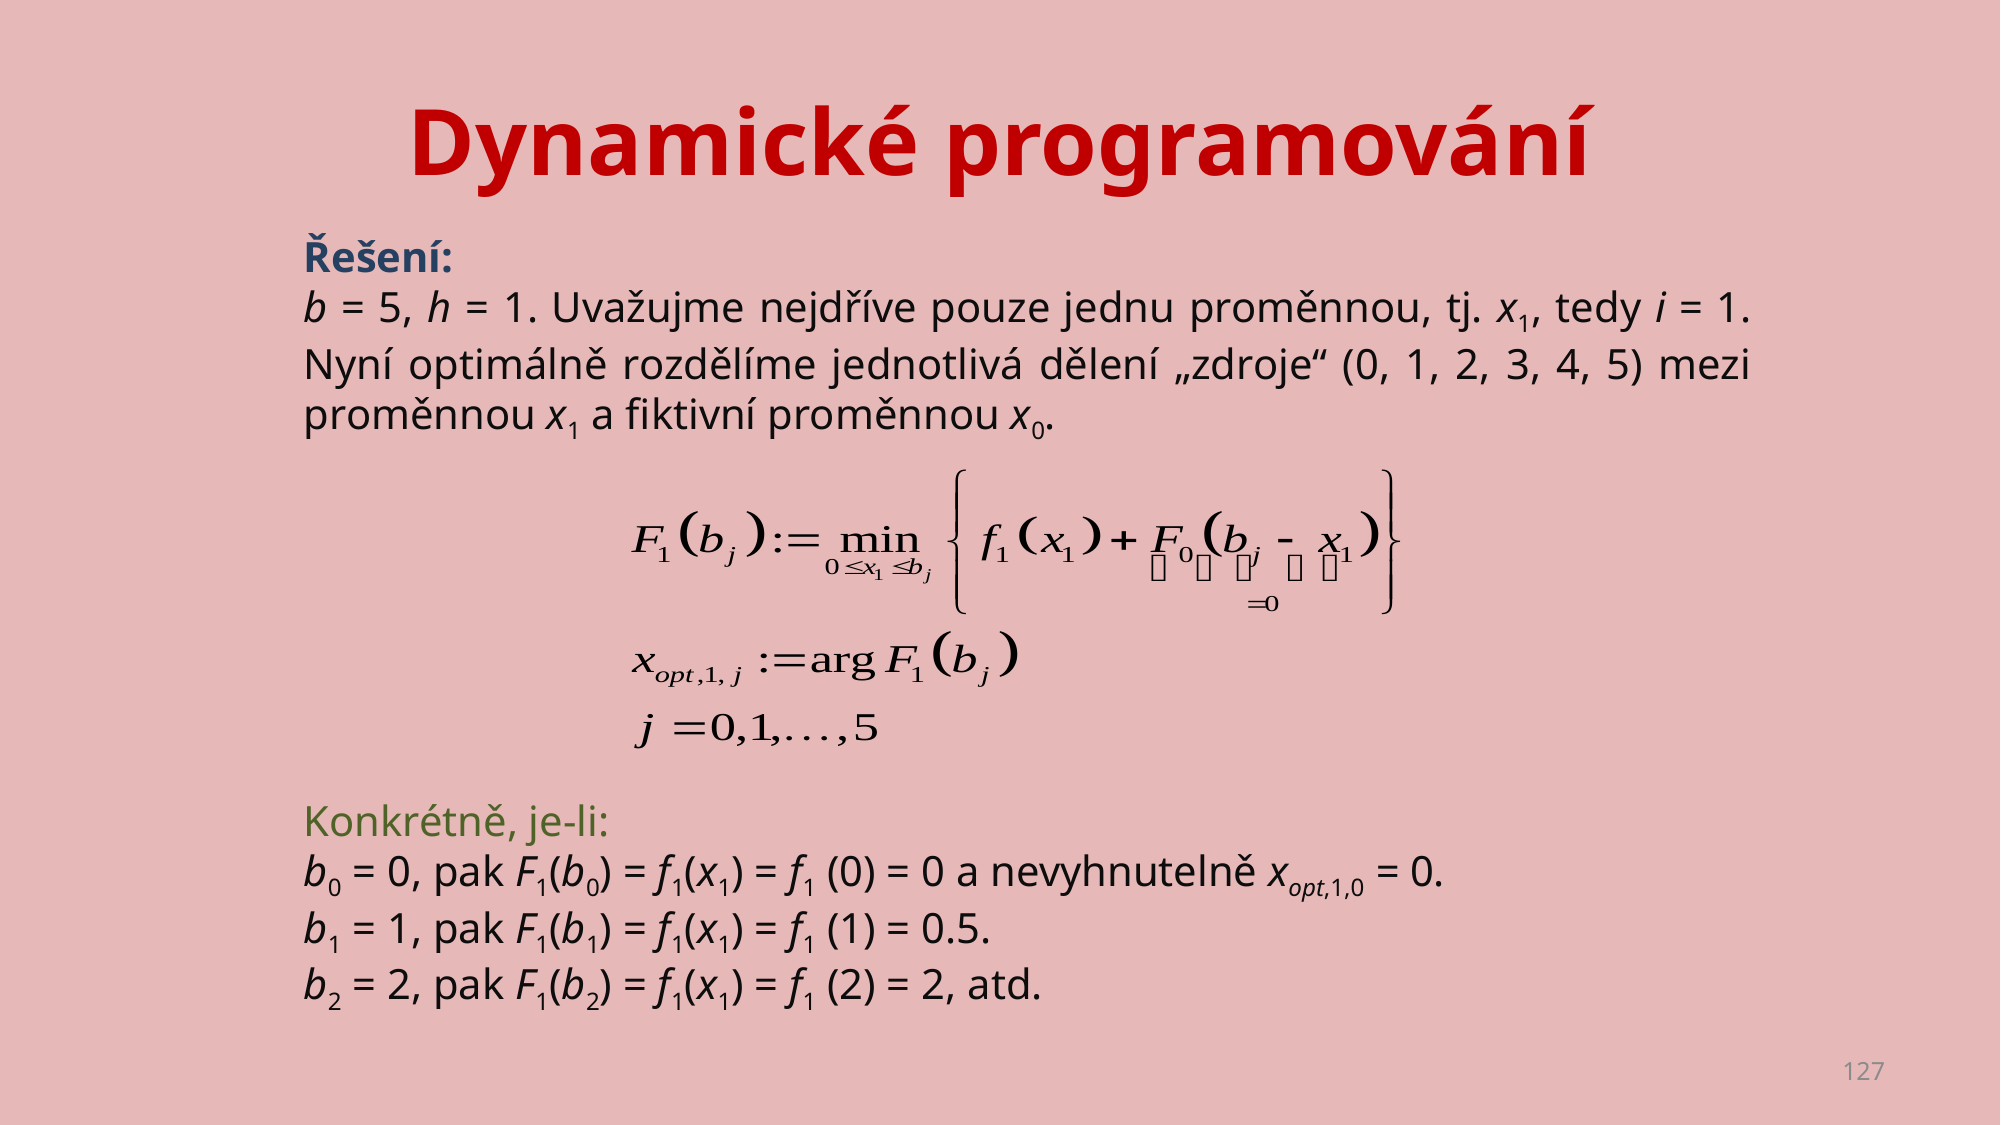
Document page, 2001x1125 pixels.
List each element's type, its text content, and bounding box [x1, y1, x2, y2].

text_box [621, 461, 1414, 758]
text_box Řešení: b = 5, h = 1. Uvažujme nejdříve pouze jednu proměnnou, tj. x1, tedy i = 1. Nyní optimálně rozdělíme jednotlivá dělení „zdroje“ (0, 1, 2, 3, 4, 5) mezi proměnnou x1 a fiktivní proměnnou x0. Konkrétně, je-li: b0 = 0, pak F1(b0) = f1(x1) = f1 (0) = 0 a nevyhnutelně xopt,1,0 = 0. b1 = 1, pak F1(b1) = f1(x1) = f1 (1) = 0.5. b2 = 2, pak F1(b2) = f1(x1) = f1 (2) = 2, atd. [288, 223, 1767, 1023]
title Dynamické programování [99, 45, 1900, 233]
slide_number 127 [1433, 1042, 1900, 1103]
